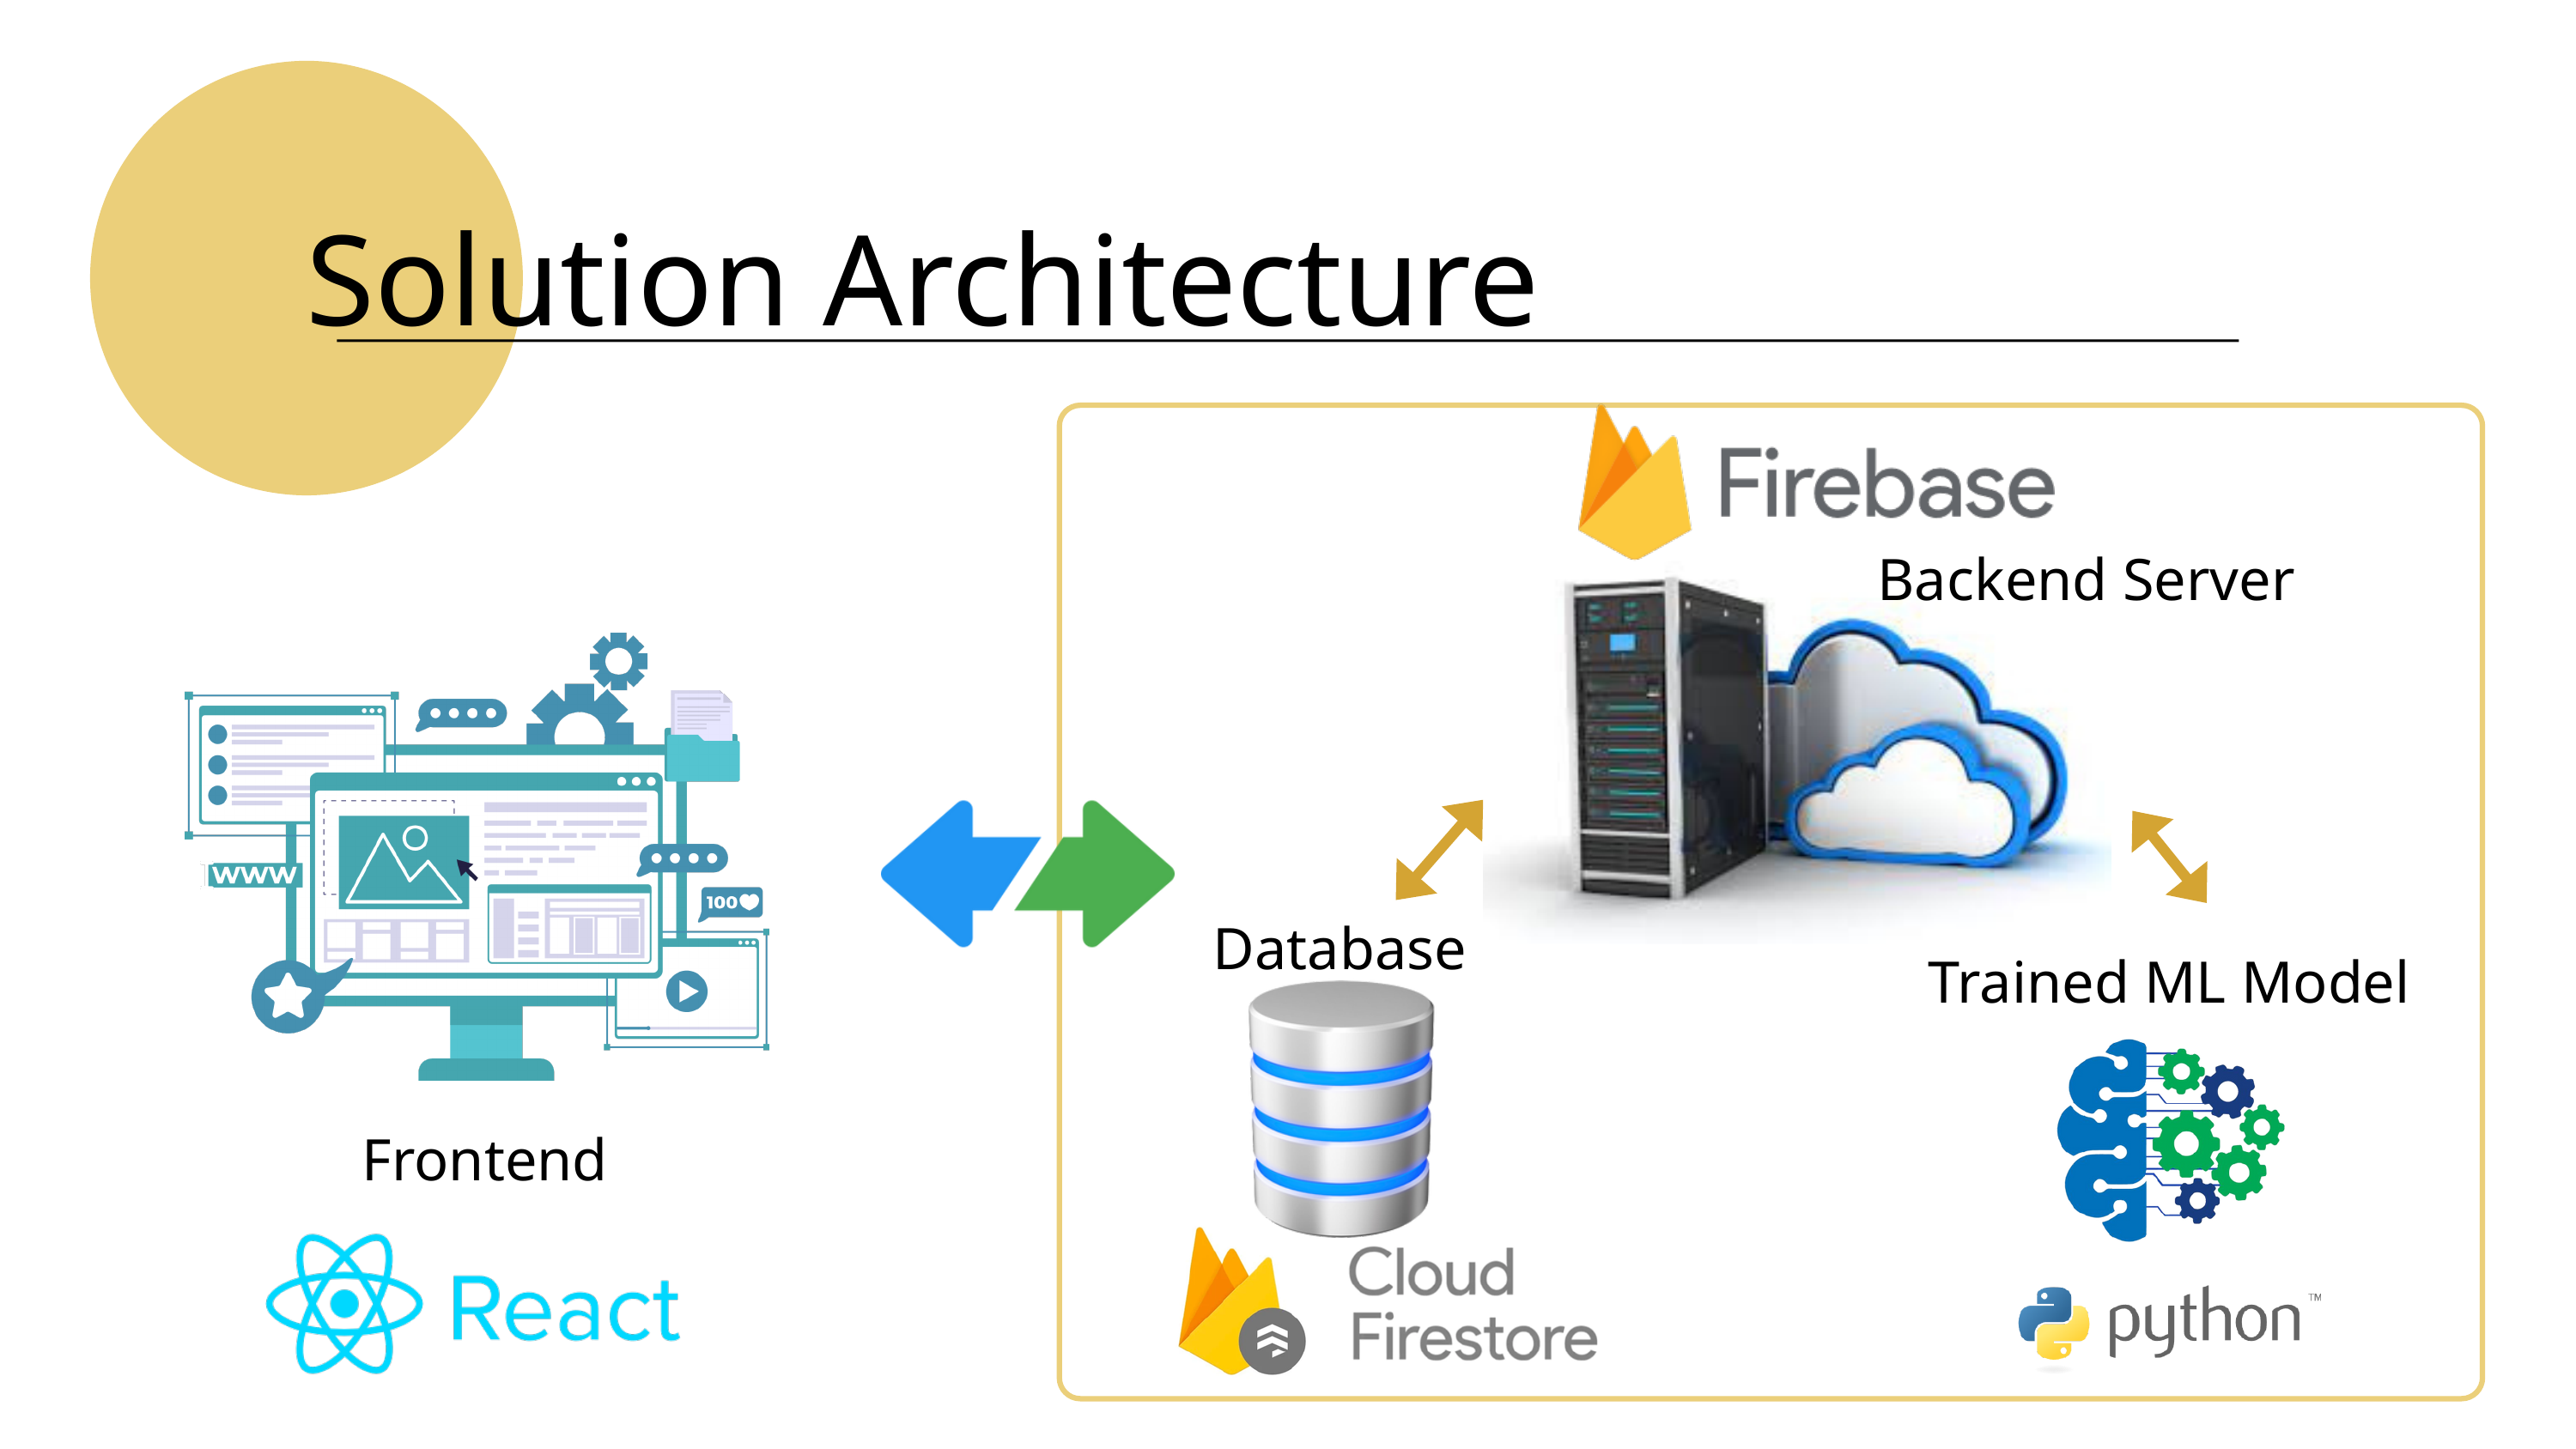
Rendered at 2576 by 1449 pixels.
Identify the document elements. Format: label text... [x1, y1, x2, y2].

picture [1121, 977, 1666, 1386]
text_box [1059, 404, 2483, 1399]
picture [1482, 342, 2112, 944]
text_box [88, 60, 525, 496]
text_box Frontend [337, 1112, 634, 1193]
picture [185, 633, 770, 1081]
picture [264, 1230, 682, 1377]
picture [1978, 1006, 2361, 1274]
picture [2018, 1284, 2321, 1374]
text_box Solution Architecture [529, 175, 2235, 351]
picture [880, 726, 1175, 1021]
